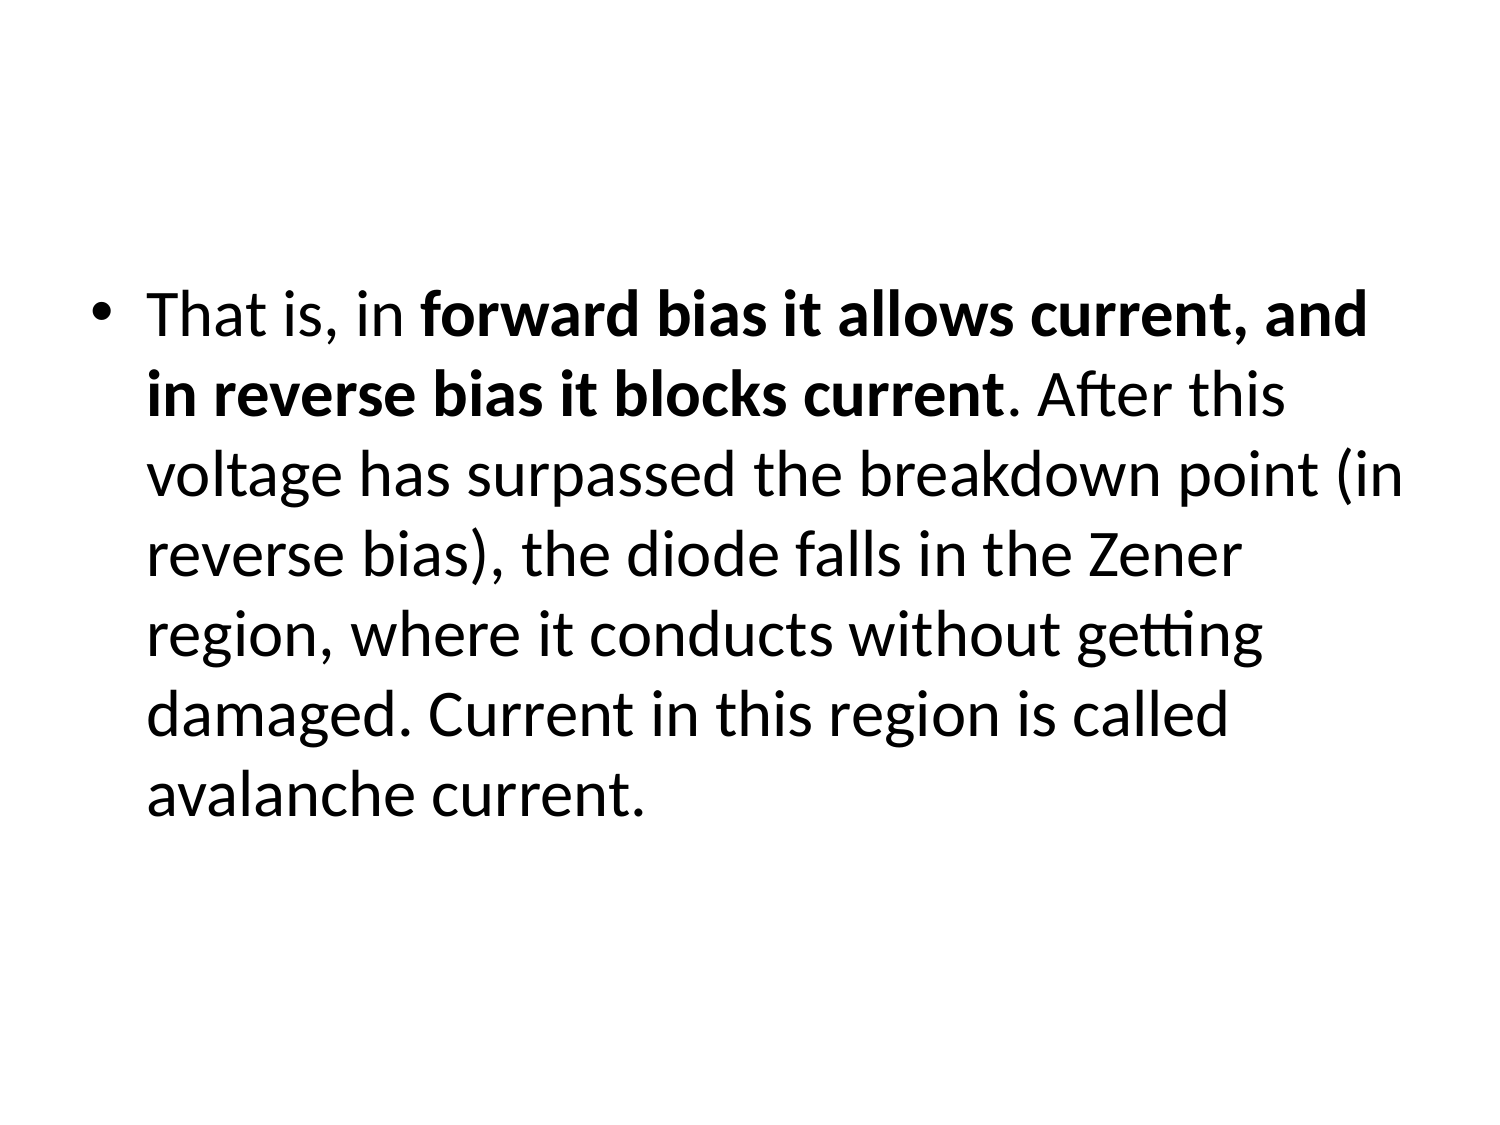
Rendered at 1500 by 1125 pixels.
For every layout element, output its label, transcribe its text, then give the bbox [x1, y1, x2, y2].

list That is, in forward bias it allows current, and in reverse bias it blocks current. After this voltage has surpassed the breakdown point (in reverse bias), the diode falls in the Zener region, where it conducts without getting damaged. Current in this region is called avalanche current. [75, 262, 1425, 1005]
